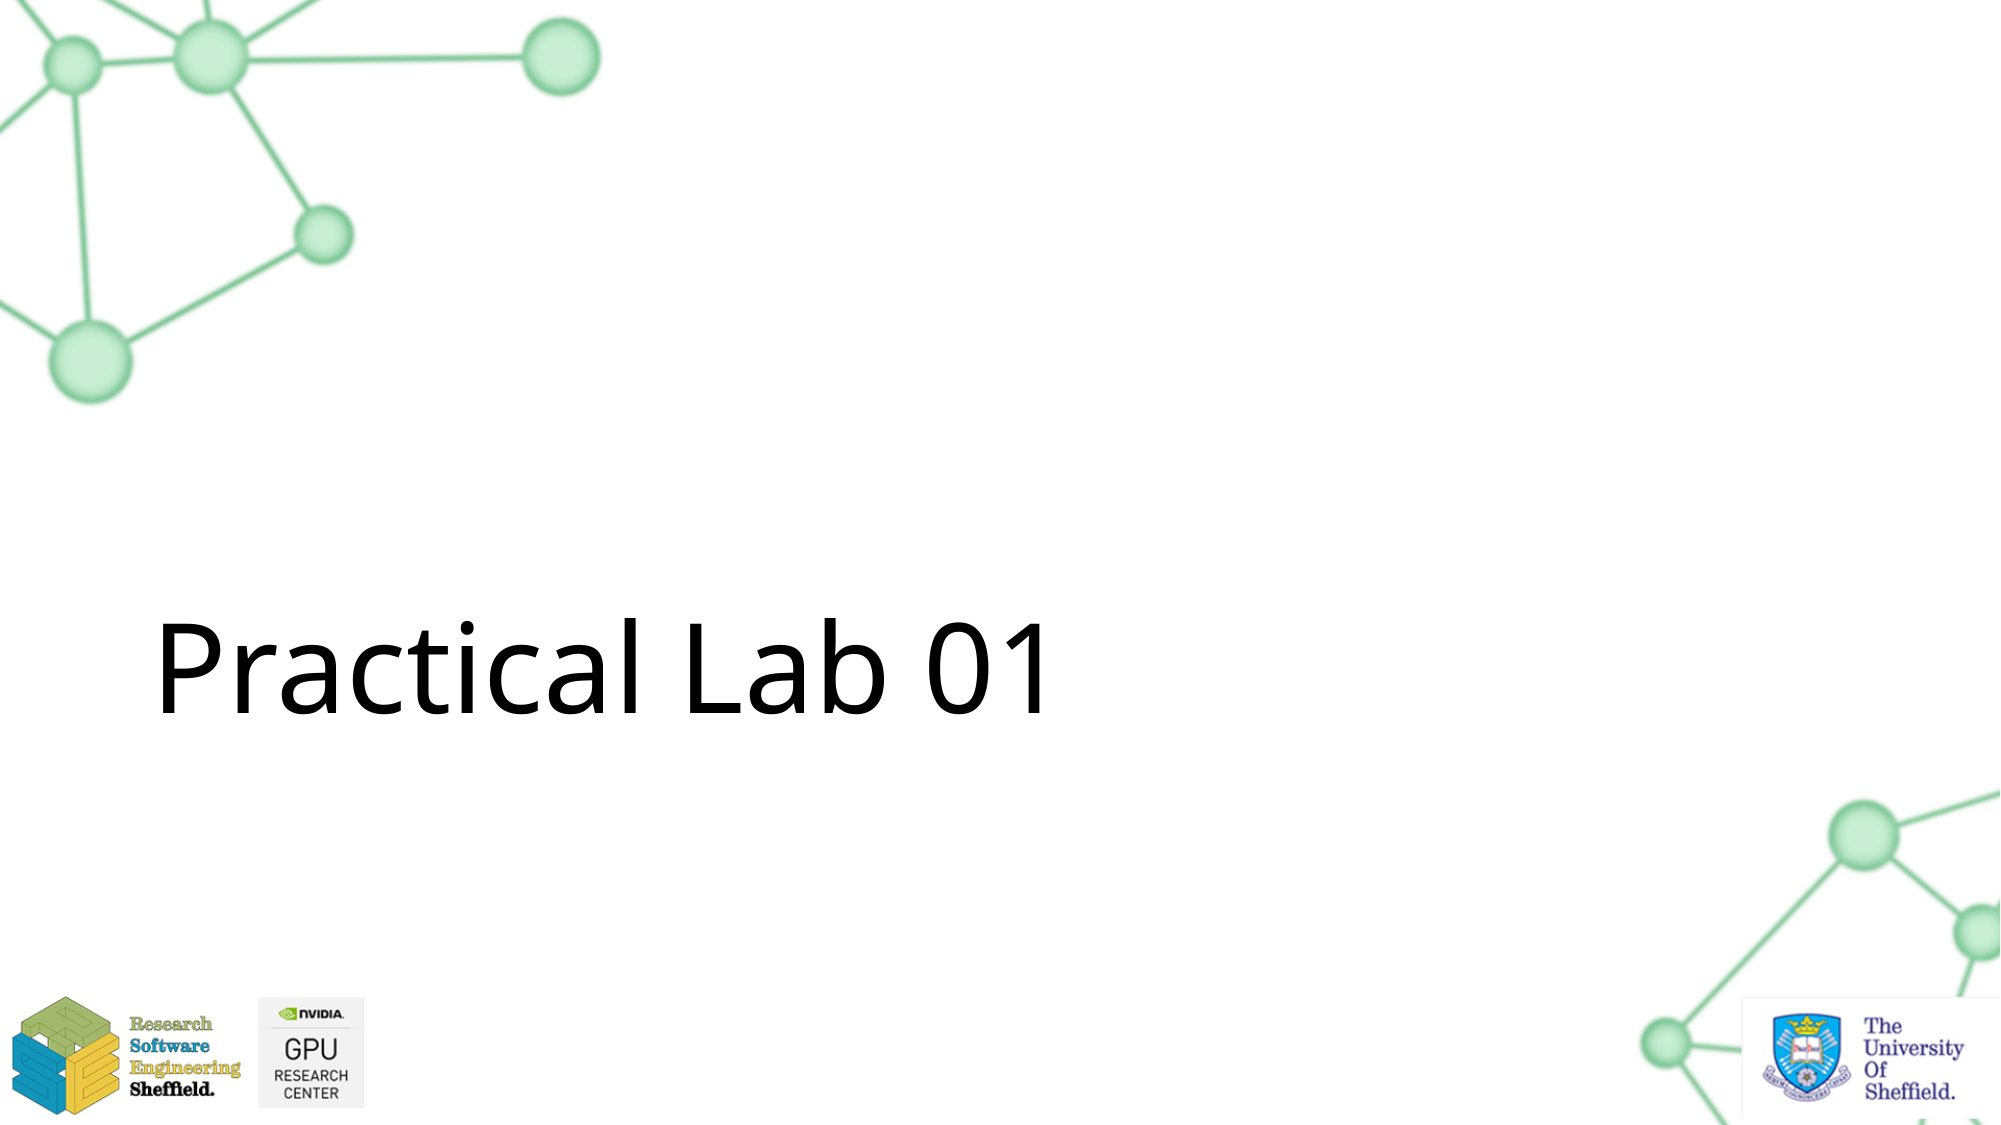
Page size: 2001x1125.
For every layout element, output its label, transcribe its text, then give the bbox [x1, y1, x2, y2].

title Practical Lab 01 [136, 280, 1862, 749]
picture [0, 0, 2001, 1125]
